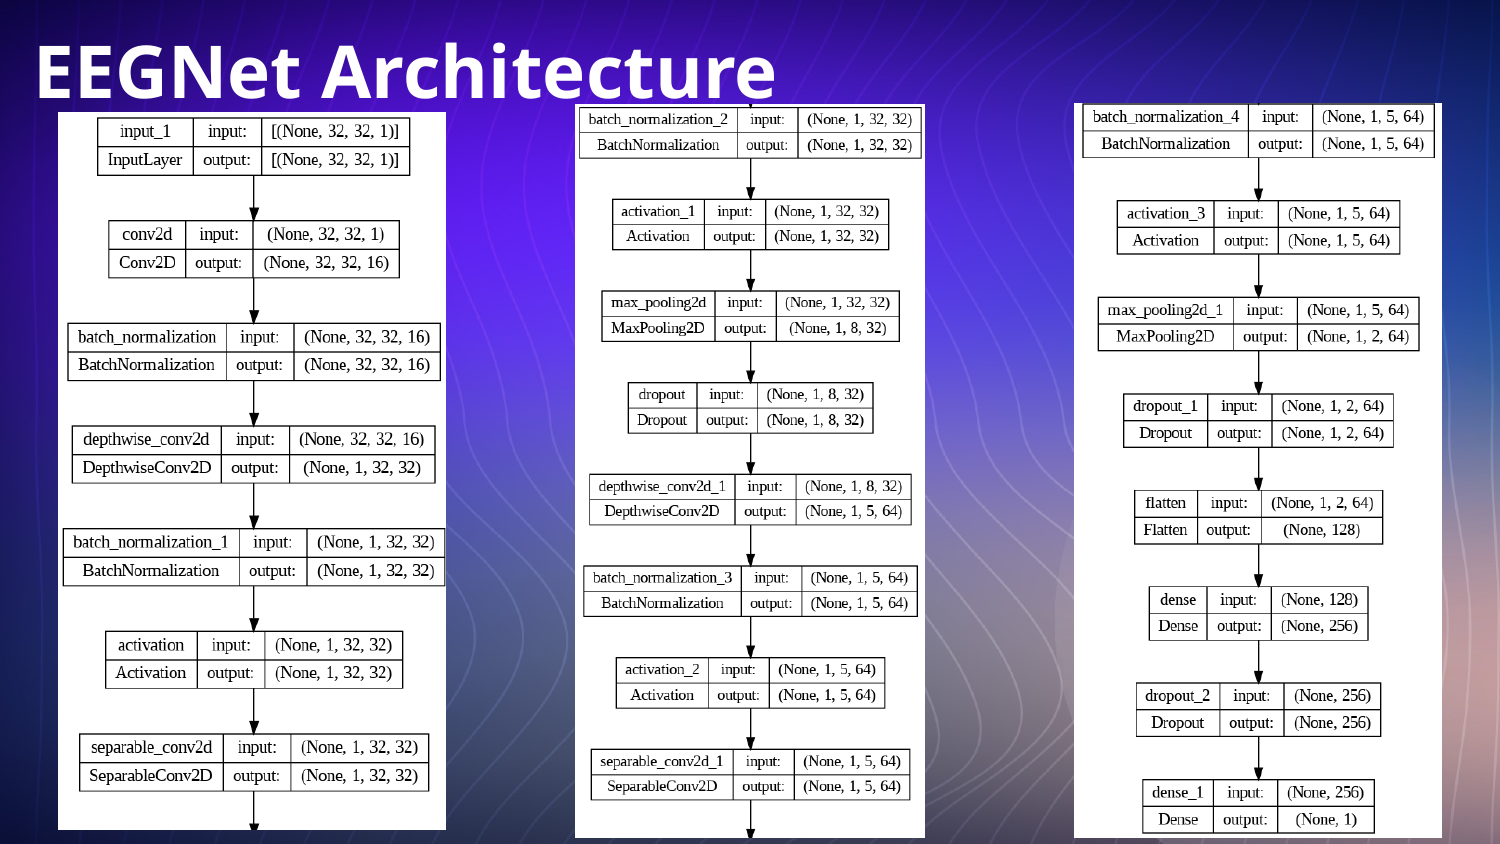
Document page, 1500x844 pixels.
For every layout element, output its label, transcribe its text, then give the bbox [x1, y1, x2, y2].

title EEGNet Architecture [18, 10, 815, 105]
picture [0, 0, 1500, 844]
